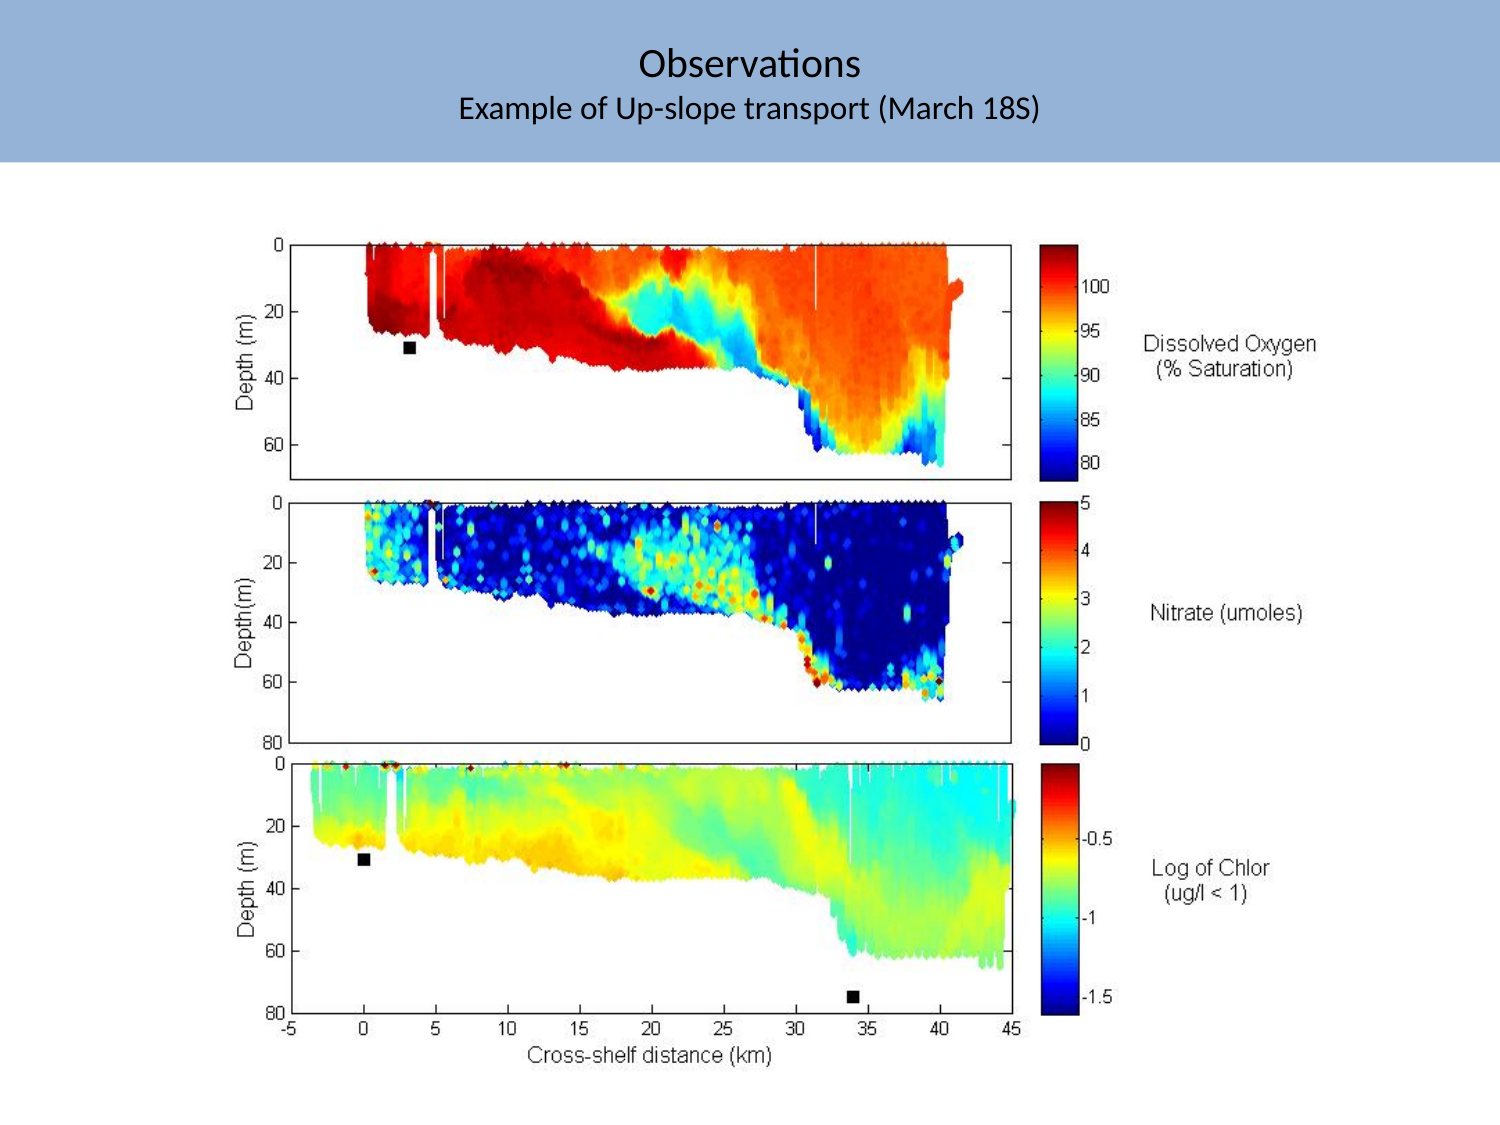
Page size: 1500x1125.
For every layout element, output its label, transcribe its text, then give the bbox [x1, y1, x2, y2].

picture [0, 217, 1500, 1088]
text_box Observations Example of Up-slope transport (March 18S) [0, 0, 1500, 163]
